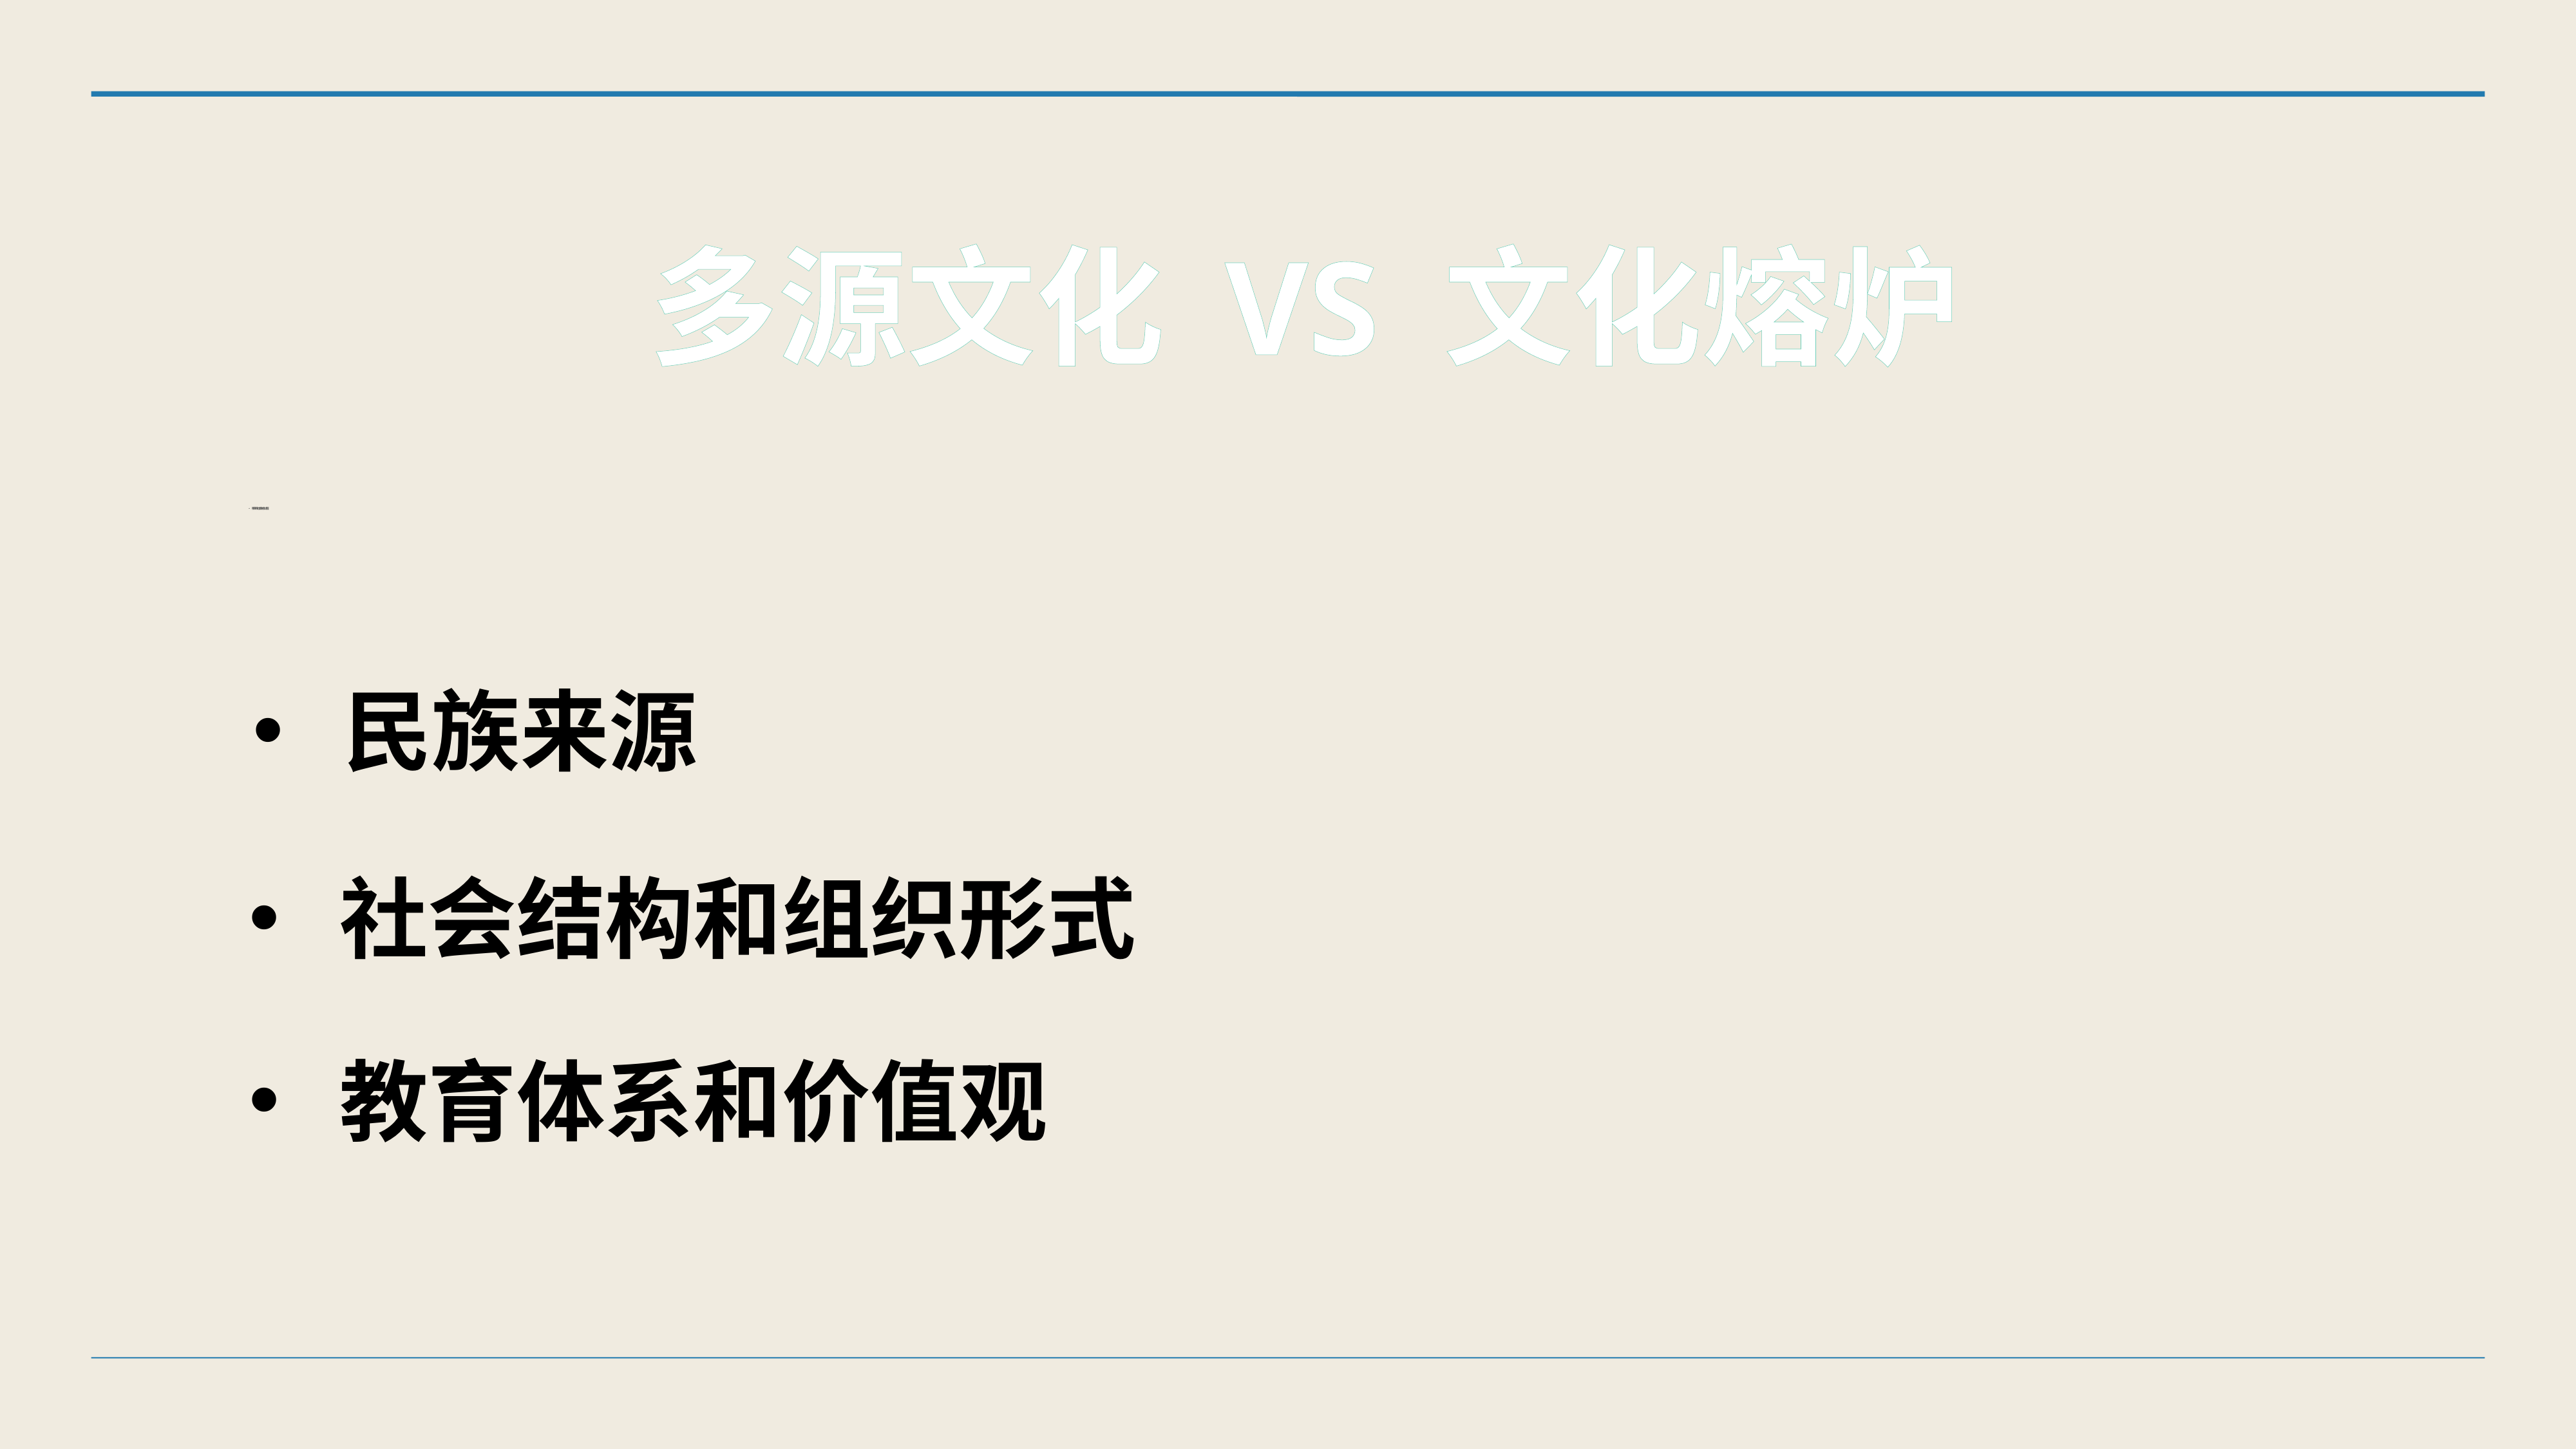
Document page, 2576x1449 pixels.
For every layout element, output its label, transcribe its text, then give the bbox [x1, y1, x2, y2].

text_box 民族来源 [243, 671, 1532, 858]
text_box 社会结构和组织形式 [243, 858, 1642, 975]
text_box 教育体系和价值观 [243, 1040, 1845, 1157]
title 移民和社会融合过程 [243, 502, 2455, 599]
text_box 多源文化 VS 文化熔炉 [528, 221, 2080, 386]
